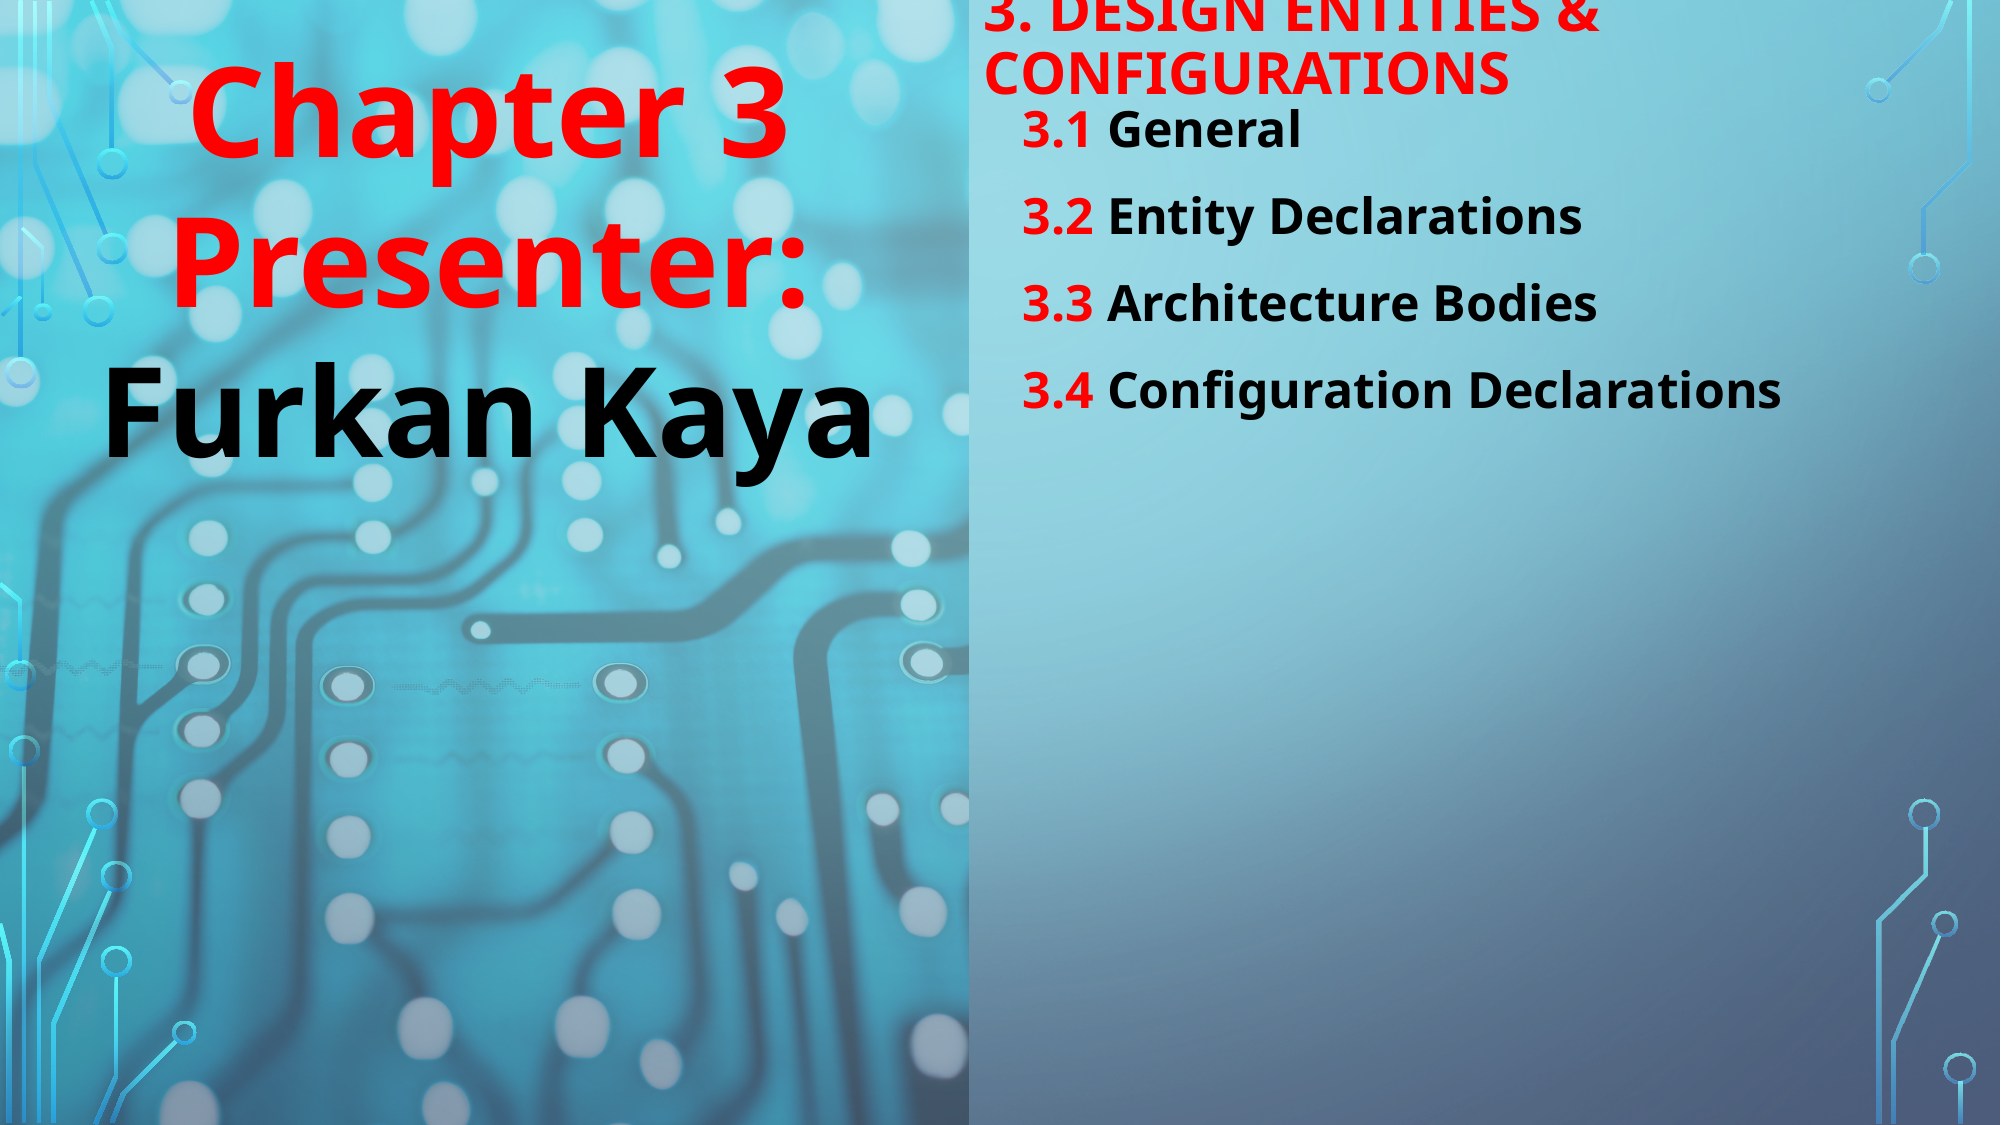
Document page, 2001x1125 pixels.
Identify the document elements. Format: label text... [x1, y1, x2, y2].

list 3.1 General 3.2 Entity Declarations 3.3 Architecture Bodies 3.4 Configuration Declarations [970, 92, 2000, 534]
text_box 3. Design entities & configurations [970, 0, 2000, 92]
picture [0, 0, 970, 1125]
text_box Chapter 3 Presenter: Furkan Kaya [970, 24, 980, 243]
text_box [979, 489, 2000, 1034]
